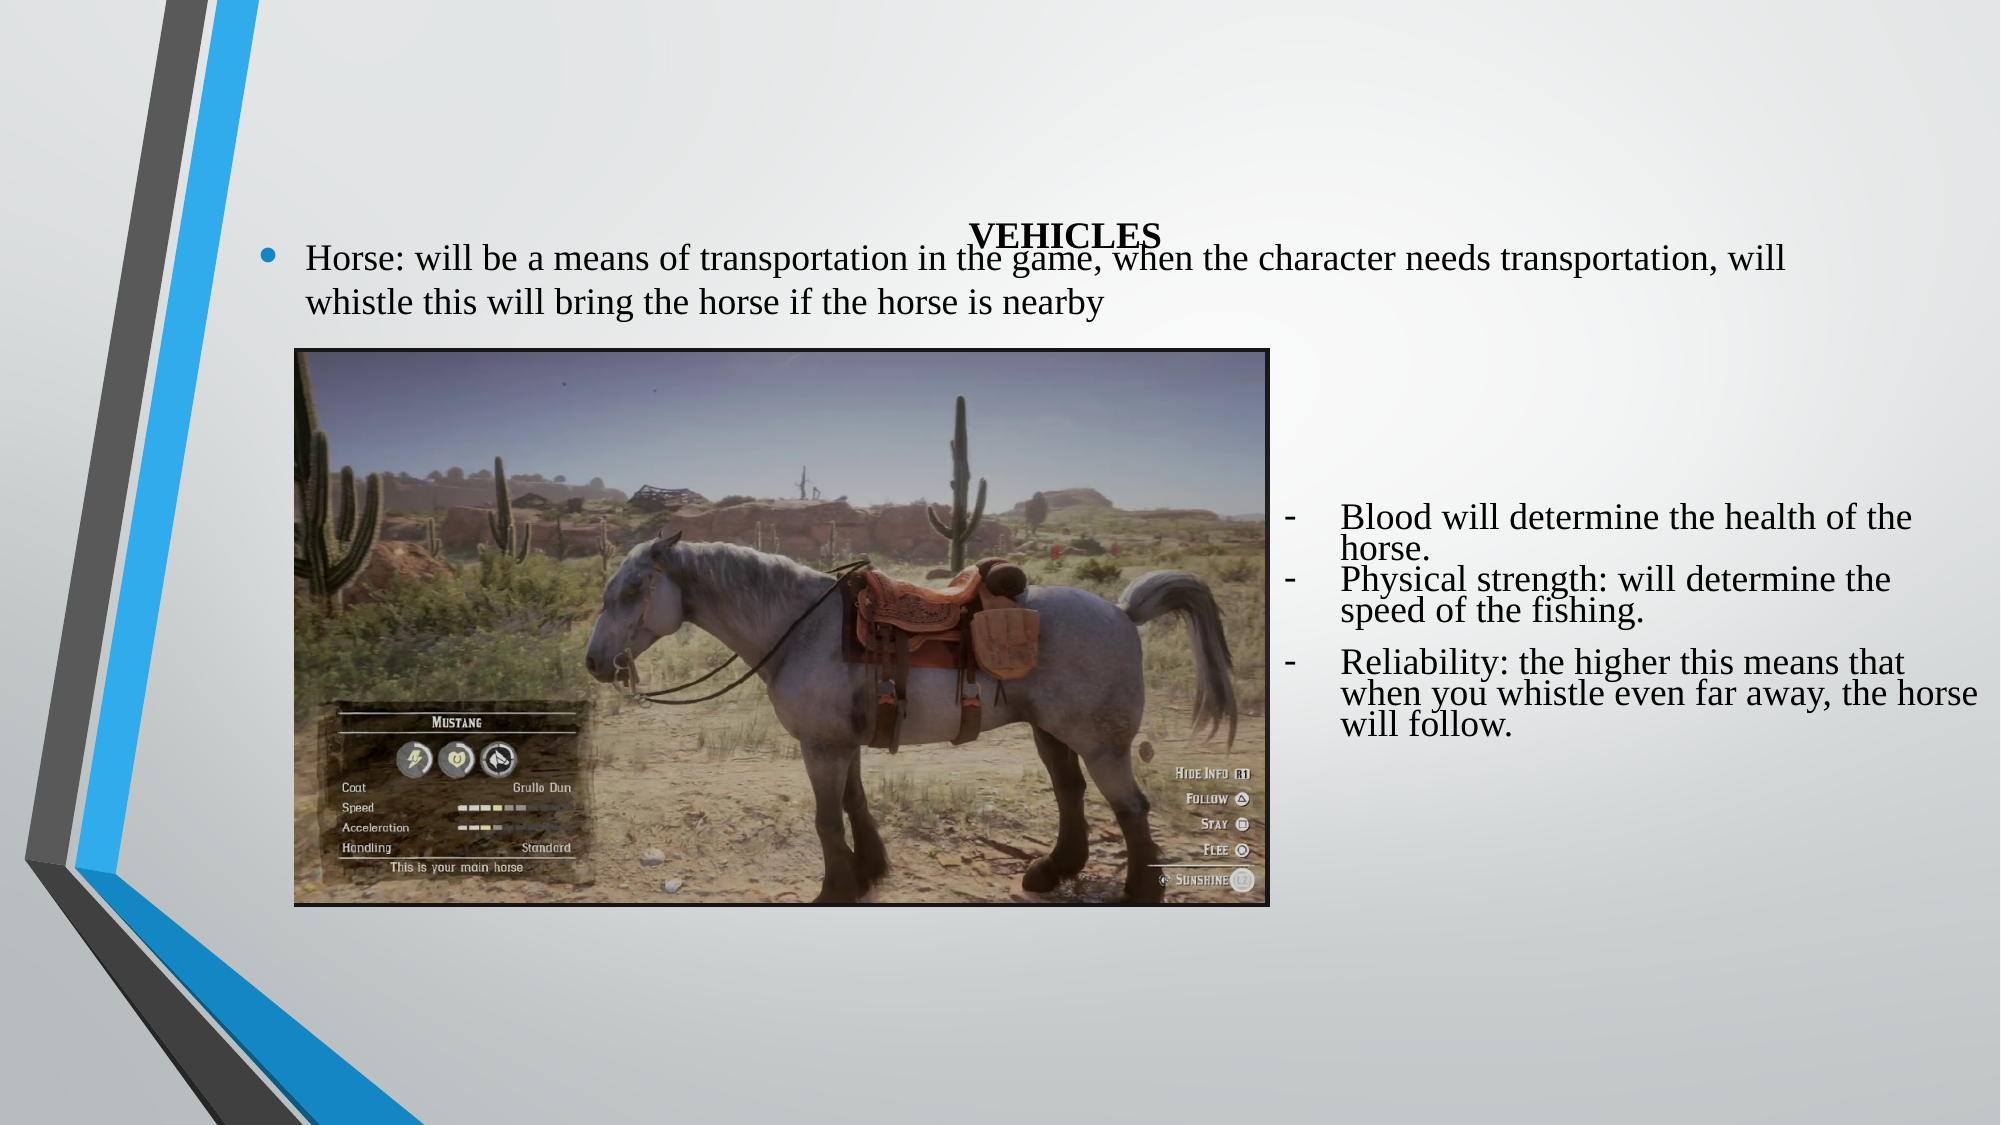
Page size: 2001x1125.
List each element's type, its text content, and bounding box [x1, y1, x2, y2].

text_box Blood will determine the health of the horse. Physical strength: will determine the speed of the fishing. Reliability: the higher this means that when you whistle even far away, the horse will follow. [1270, 498, 2000, 752]
picture [294, 348, 1270, 907]
list Horse: will be a means of transportation in the game, when the character needs transportation, will whistle this will bring the horse if the horse is nearby [243, 85, 1887, 471]
